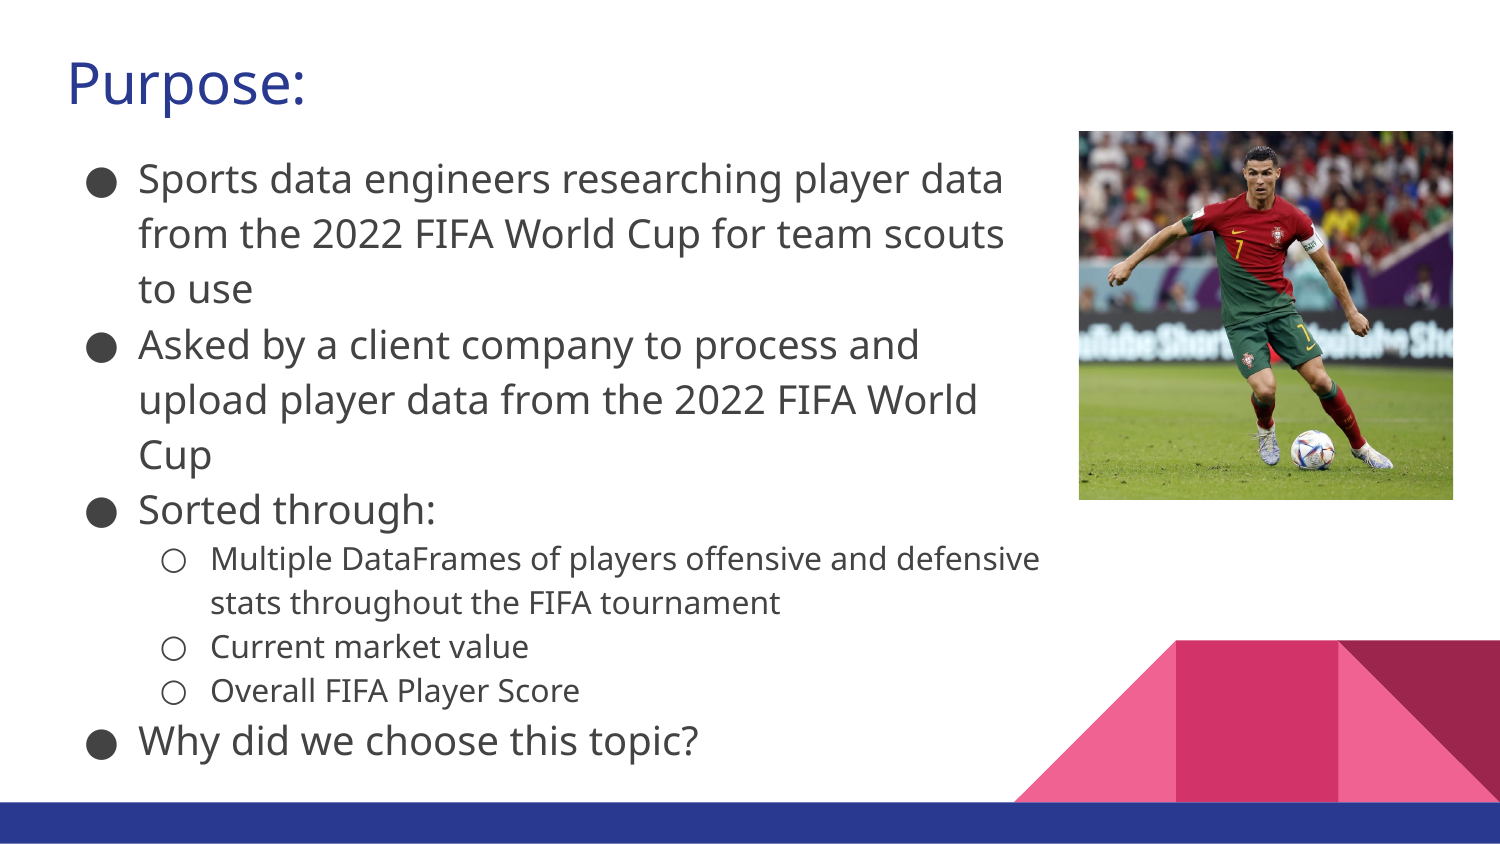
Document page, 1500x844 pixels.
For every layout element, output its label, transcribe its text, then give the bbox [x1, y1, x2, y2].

picture [1078, 131, 1454, 501]
title Purpose: [51, 31, 1449, 132]
list Sports data engineers researching player data from the 2022 FIFA World Cup for team scouts to use Asked by a client company to process and upload player data from the 2022 FIFA World Cup Sorted through: Multiple DataFrames of players offensive and defensive stats throughout the FIFA tournament Current market value Overall FIFA Player Score Why did we choose this topic? [51, 131, 1067, 783]
